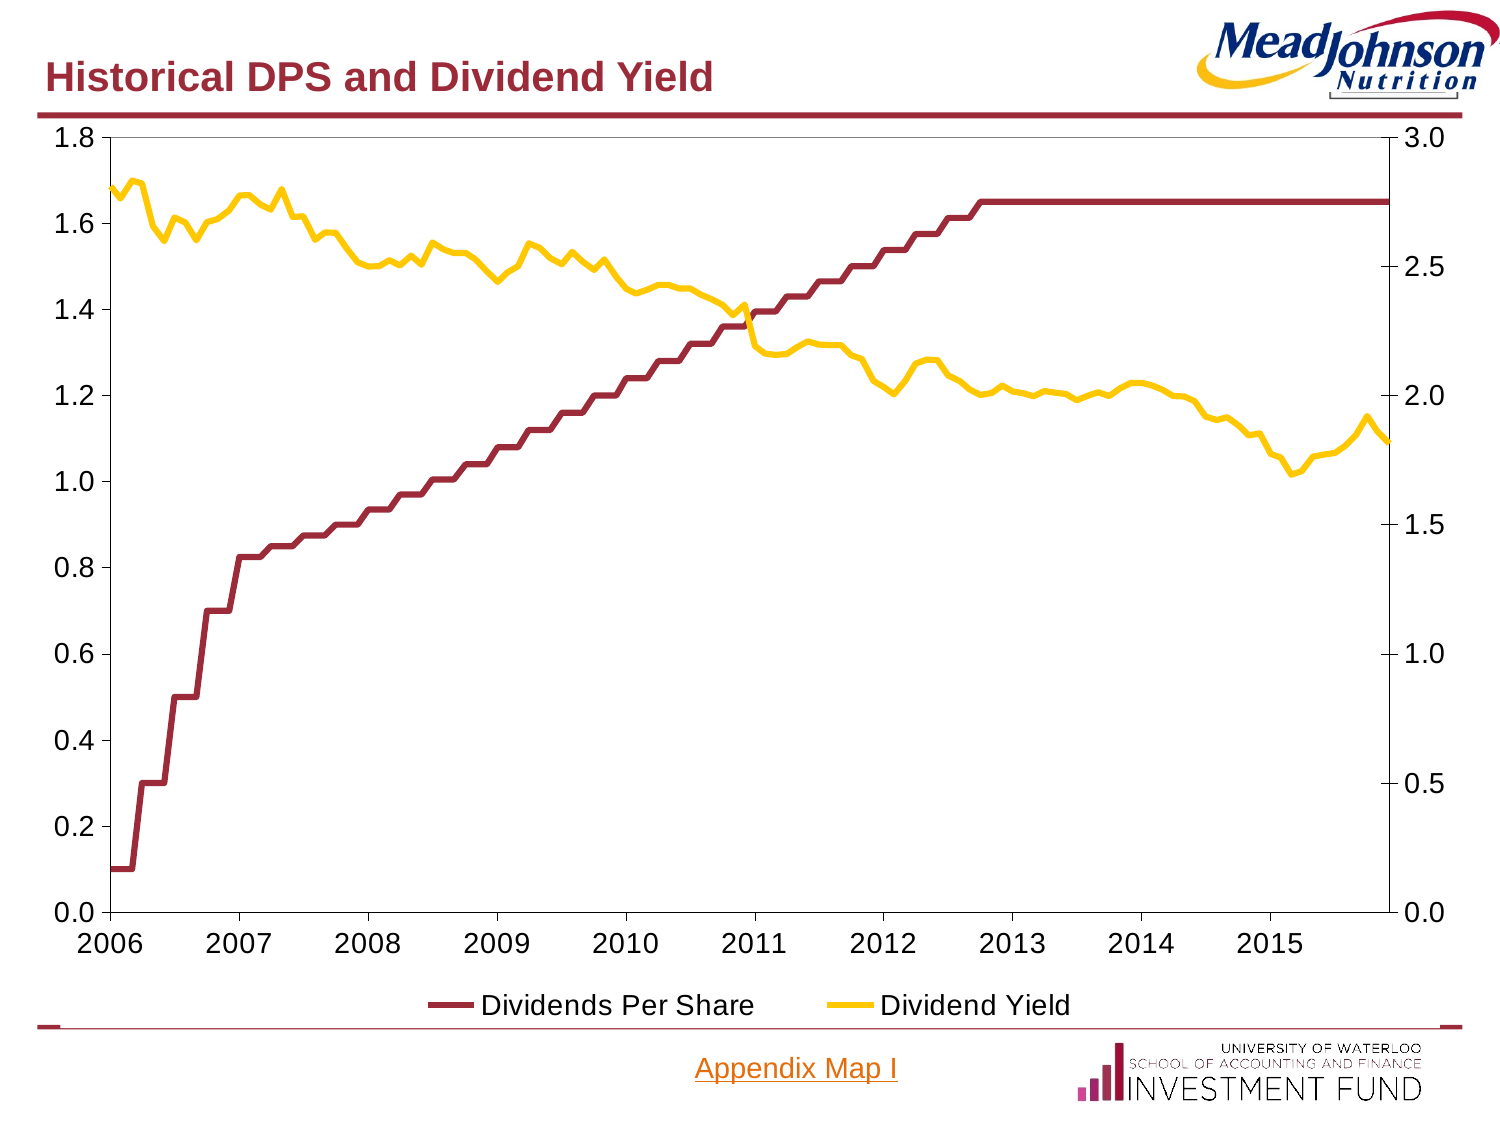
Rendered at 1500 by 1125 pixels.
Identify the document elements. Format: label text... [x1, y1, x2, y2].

chart [53, 120, 1447, 1029]
title Historical DPS and Dividend Yield [37, 37, 1463, 113]
text_box Appendix Map I [679, 1042, 1118, 1093]
picture [1195, 6, 1500, 103]
picture [1074, 1039, 1425, 1103]
